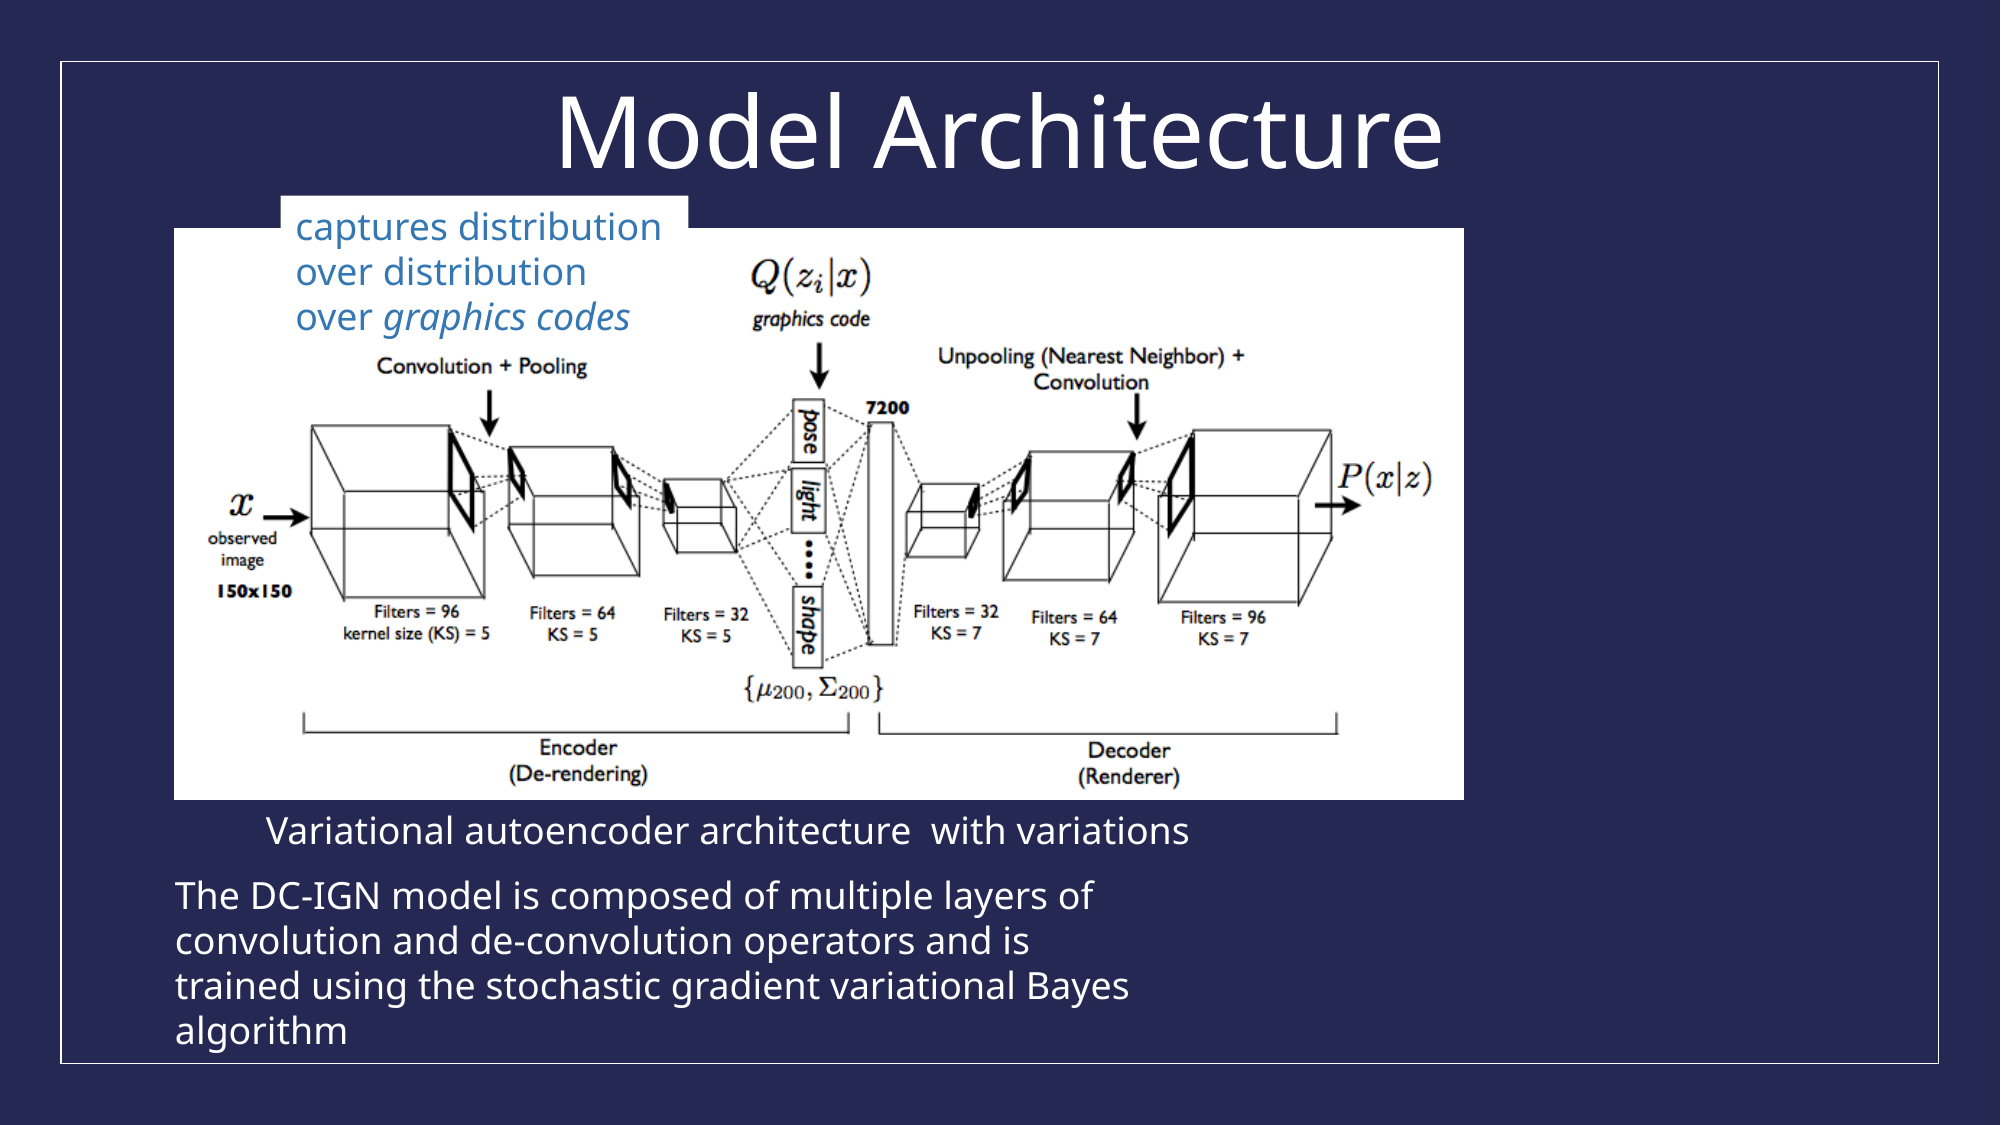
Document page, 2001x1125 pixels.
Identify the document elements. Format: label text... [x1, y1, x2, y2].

text_box Variational autoencoder architecture with variations [251, 806, 1256, 995]
text_box The DC-IGN model is composed of multiple layers of convolution and de-convolution operators and is trained using the stochastic gradient variational Bayes algorithm [160, 864, 1161, 1060]
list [174, 228, 1464, 800]
text_box captures distribution over distribution over graphics codes [280, 195, 689, 224]
title Model Architecture [174, 23, 1825, 249]
